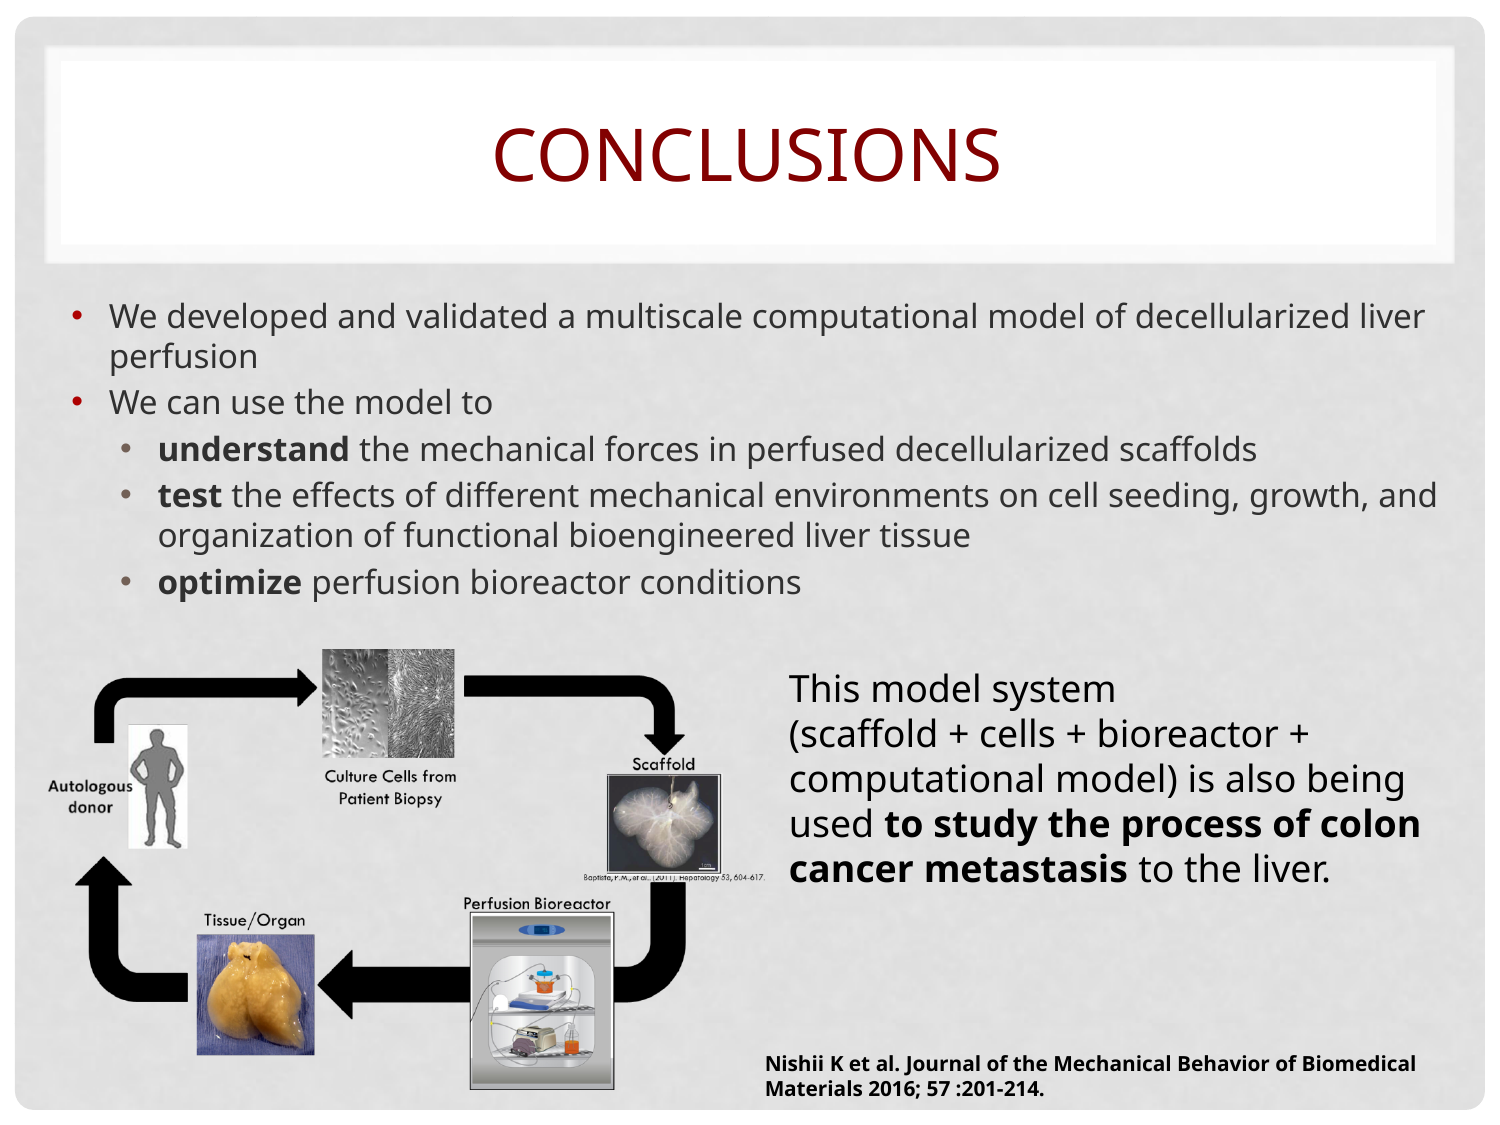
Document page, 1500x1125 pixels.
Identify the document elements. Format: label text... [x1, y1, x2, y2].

picture [37, 649, 780, 1091]
text_box Nishii K et al. Journal of the Mechanical Behavior of Biomedical Materials 2016; 57 :201-214. [750, 1043, 1475, 1108]
text_box This model system (scaffold + cells + bioreactor + computational model) is also being used to study the process of colon cancer metastasis to the liver. [780, 658, 1470, 898]
title Conclusions [69, 66, 1425, 238]
list We developed and validated a multiscale computational model of decellularized liver perfusion We can use the model to understand the mechanical forces in perfused decellularized scaffolds test the effects of different mechanical environments on cell seeding, growth, and organization of functional bioengineered liver tissue optimize perfusion bioreactor conditions [37, 287, 1463, 650]
